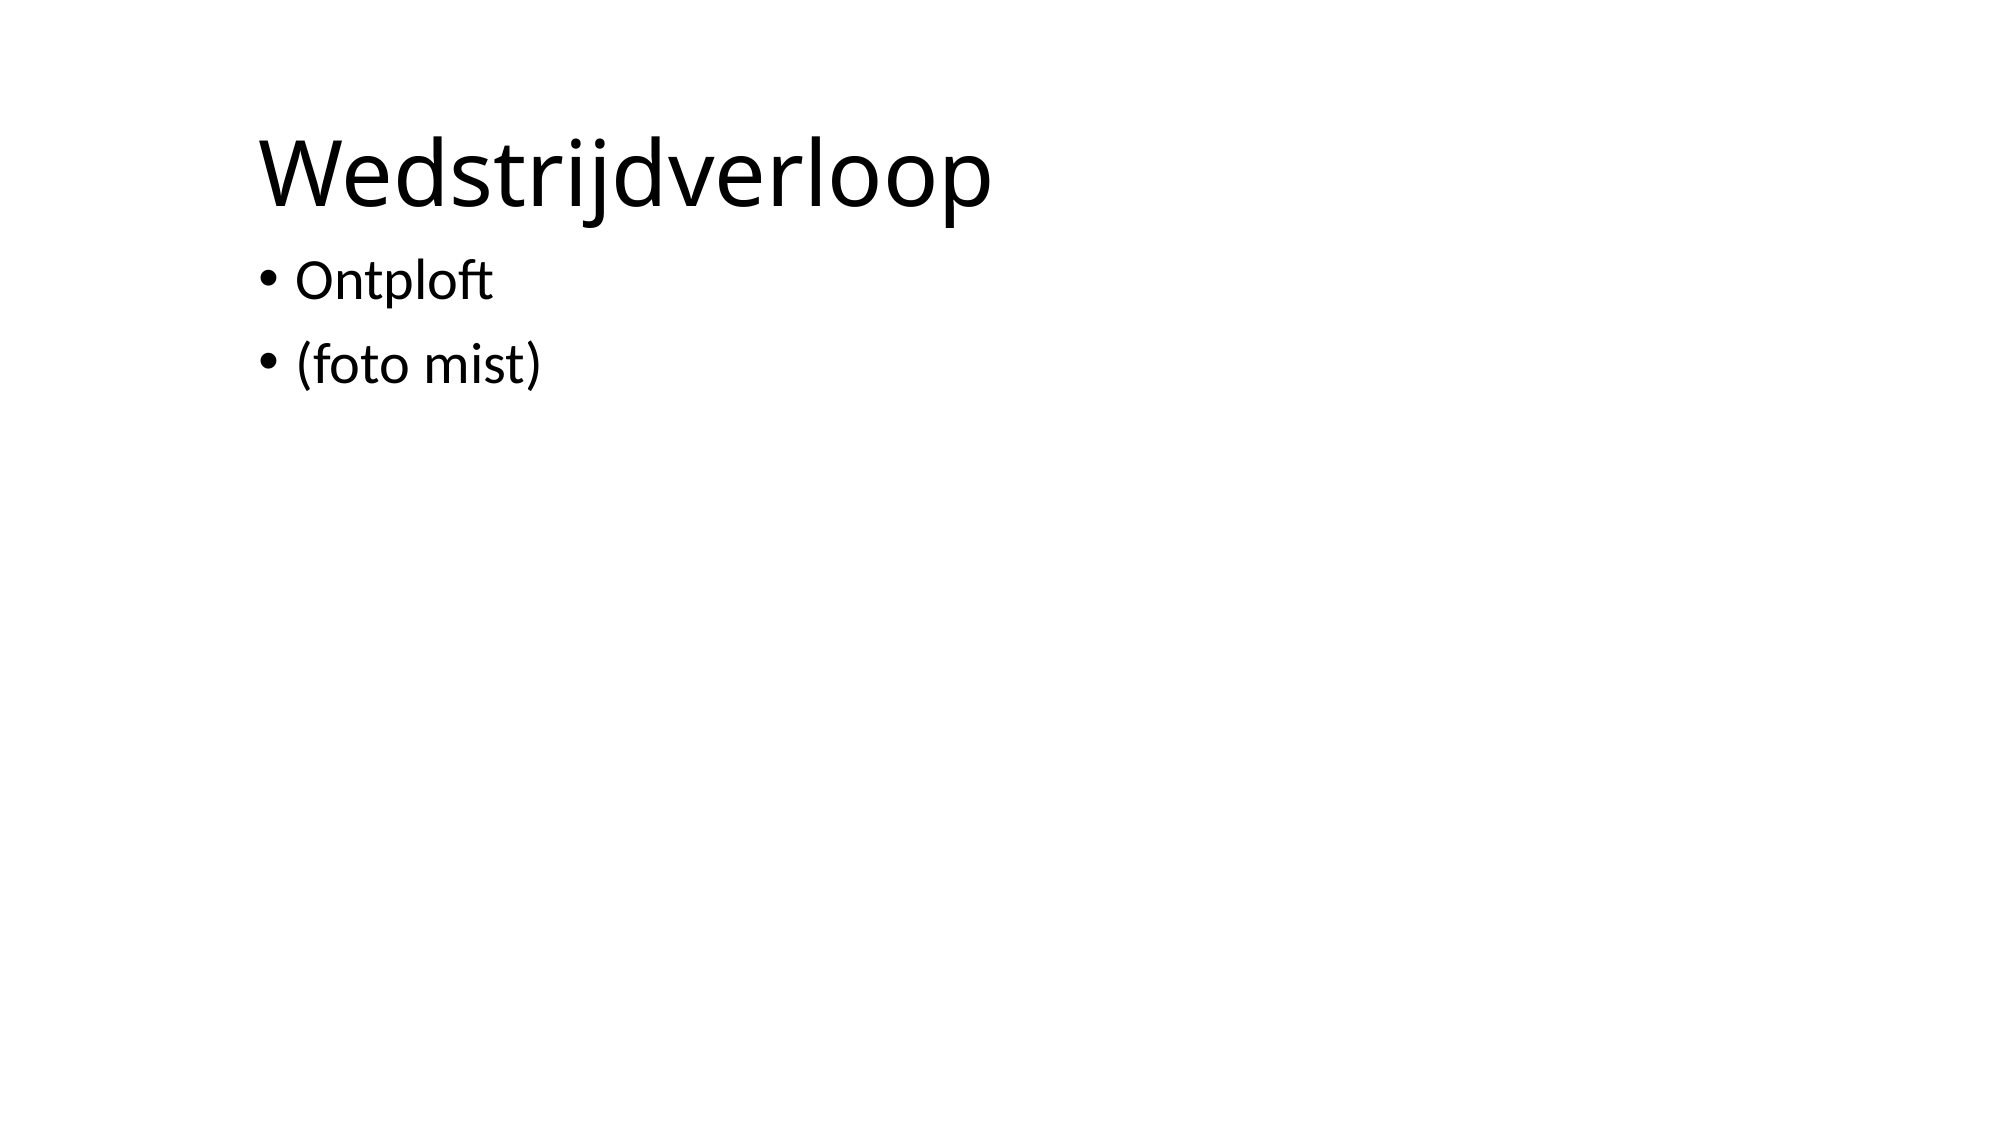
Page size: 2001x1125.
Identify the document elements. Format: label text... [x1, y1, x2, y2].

text_box Ontploft (foto mist) [243, 241, 1835, 995]
text_box Wedstrijdverloop [243, 112, 1047, 241]
